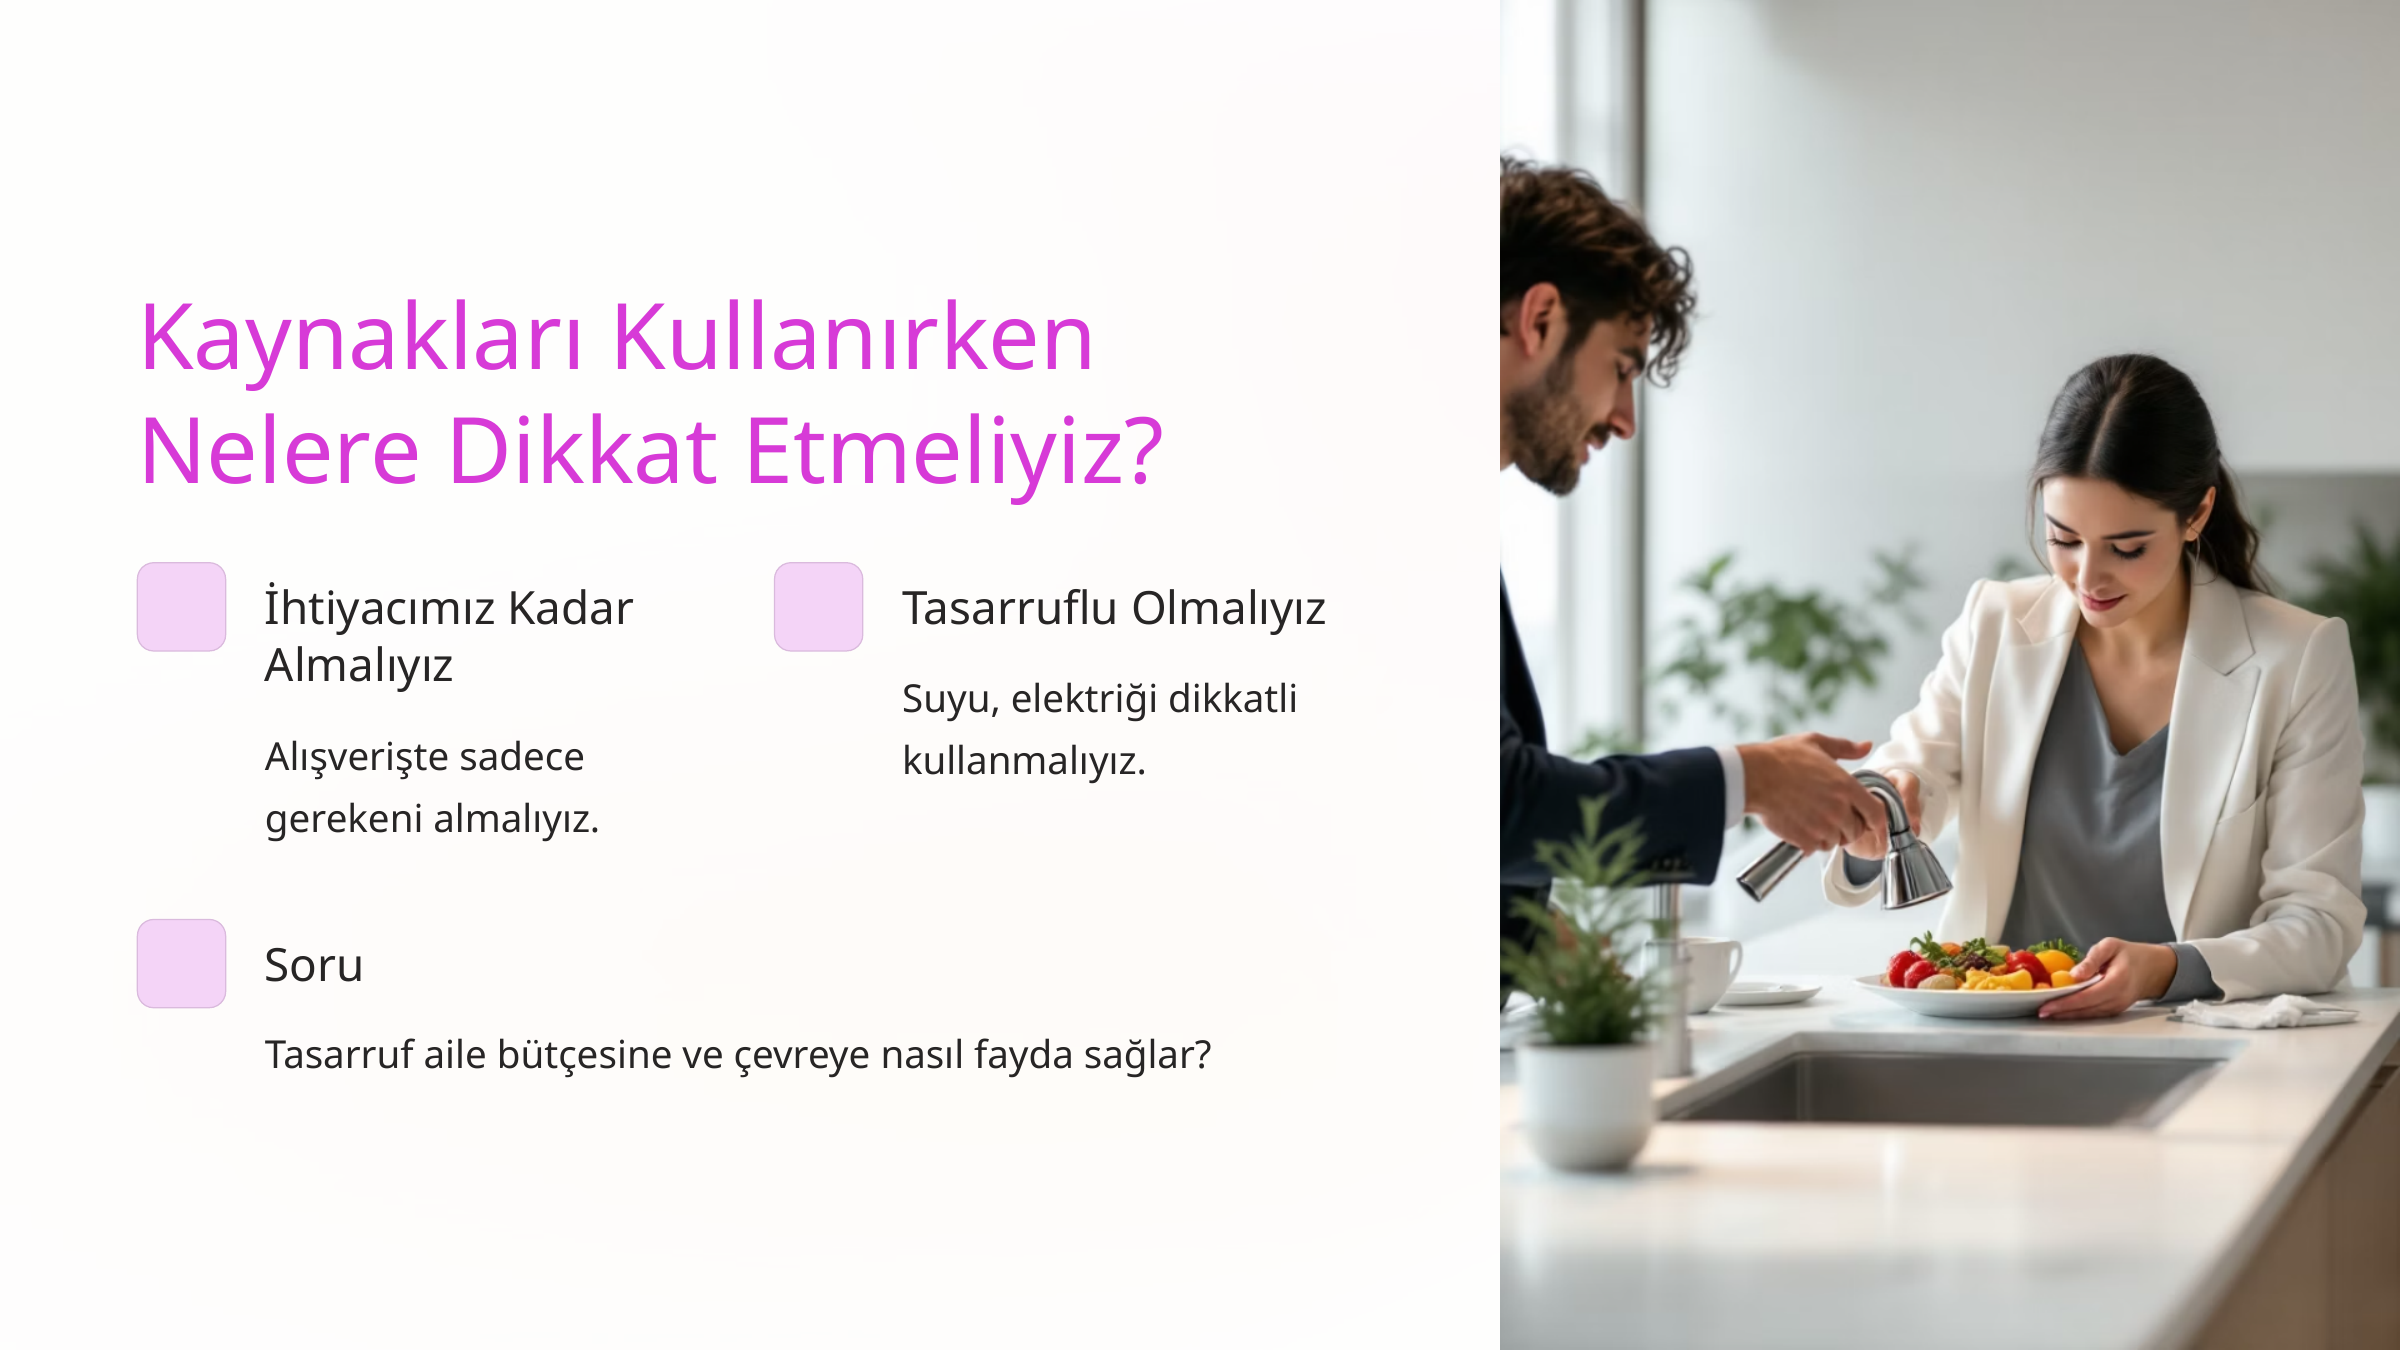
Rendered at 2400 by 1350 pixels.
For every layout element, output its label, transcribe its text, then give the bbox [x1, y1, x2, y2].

picture [1499, 0, 2400, 1350]
text_box İhtiyacımız Kadar Almalıyız [265, 576, 726, 692]
text_box Suyu, elektriği dikkatli kullanmalıyız. [902, 657, 1363, 784]
text_box Soru [265, 932, 727, 991]
text_box [774, 562, 863, 652]
text_box Tasarruflu Olmalıyız [902, 576, 1363, 634]
text_box Alışverişte sadece gerekeni almalıyız. [265, 715, 726, 841]
text_box Tasarruf aile bütçesine ve çevreye nasıl fayda sağlar? [265, 1014, 1363, 1077]
text_box Kaynakları Kullanırken Nelere Dikkat Etmeliyiz? [137, 272, 1363, 504]
text_box [137, 919, 226, 1008]
text_box [137, 562, 226, 652]
